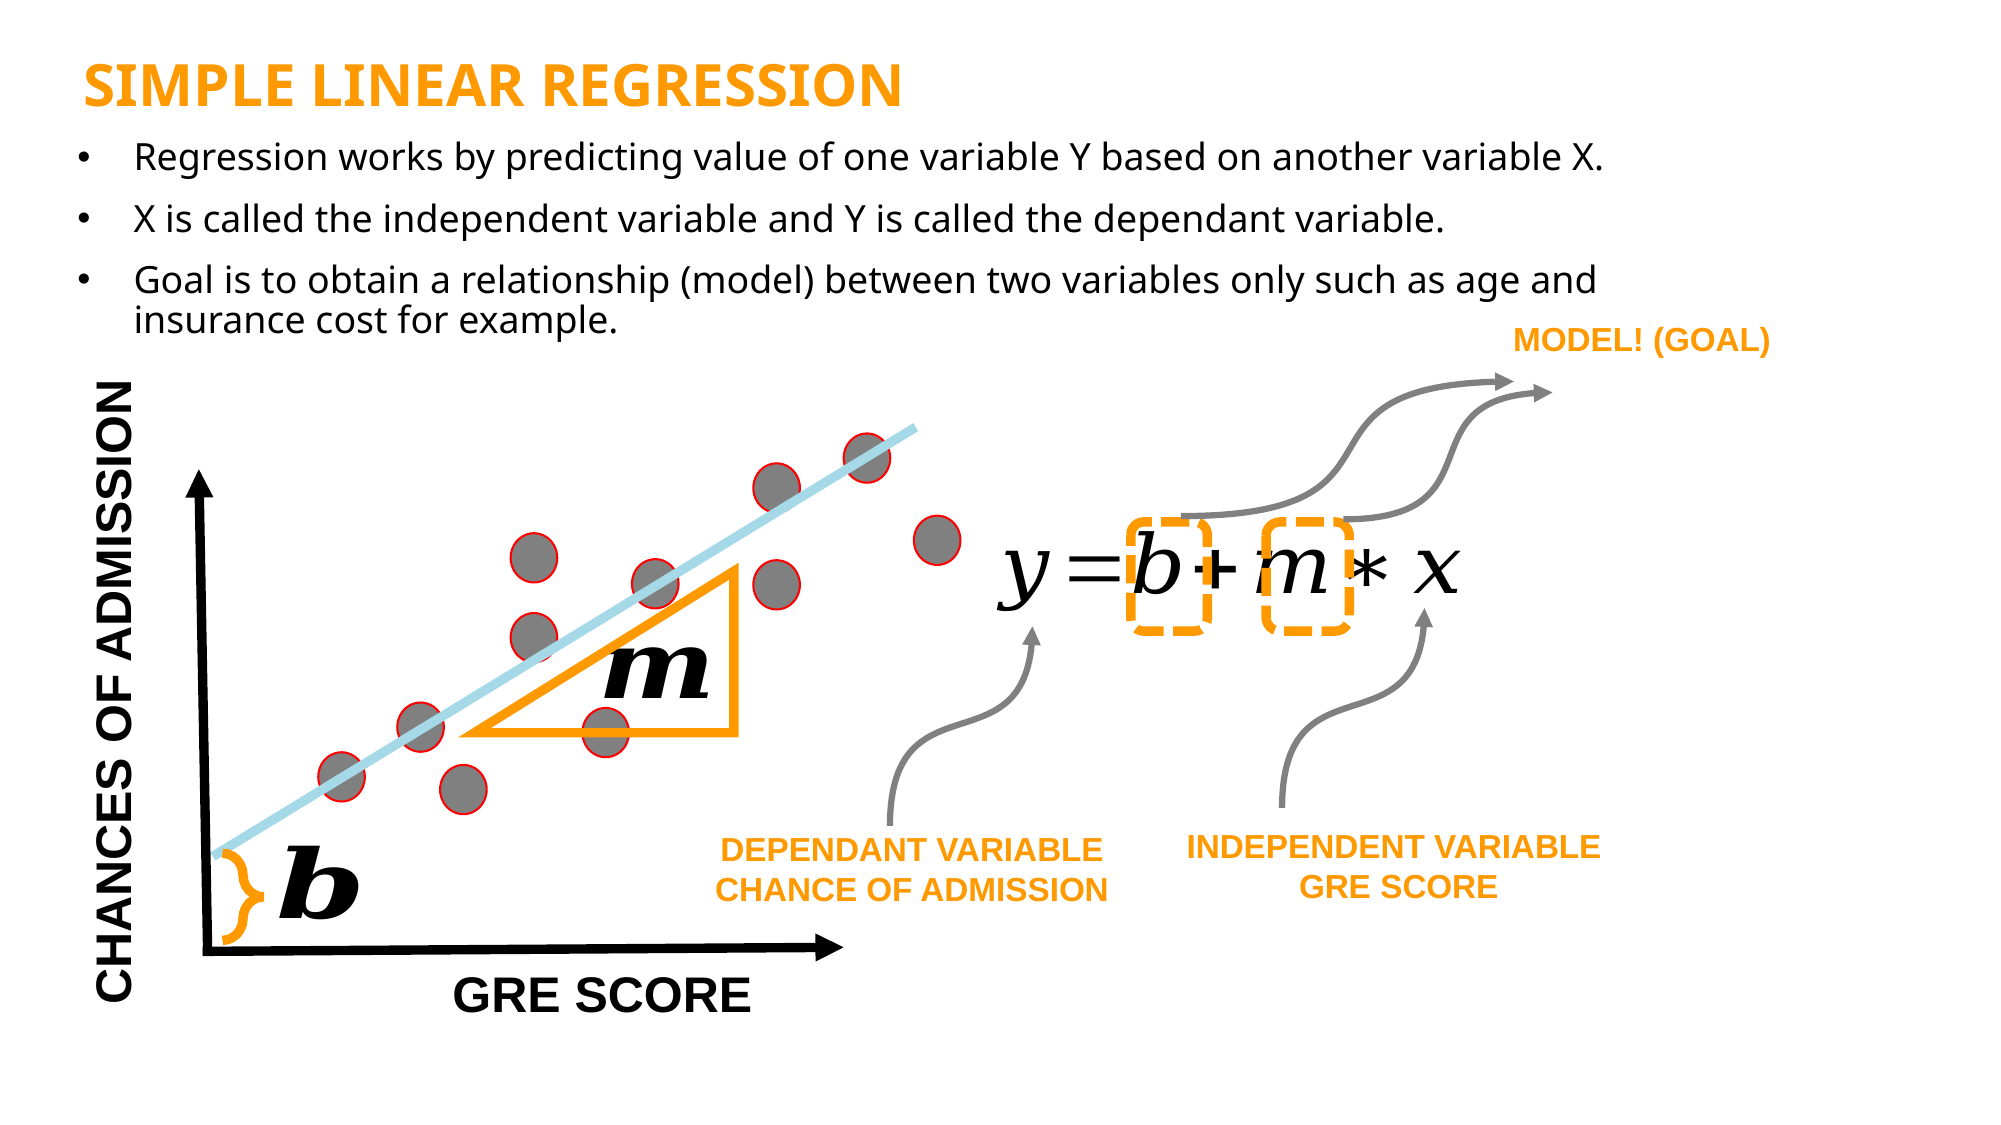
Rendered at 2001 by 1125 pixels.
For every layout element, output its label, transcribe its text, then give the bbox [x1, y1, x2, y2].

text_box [198, 469, 208, 956]
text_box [1253, 636, 1454, 780]
text_box SIMPLE LINEAR REGRESSION [69, 41, 1013, 126]
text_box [861, 654, 1061, 798]
text_box CHANCES OF ADMISSION [73, 364, 149, 1019]
text_box [916, 514, 962, 566]
text_box Regression works by predicting value of one variable Y based on another variable X. X is called the independent variable and Y is called the dependant variable. Goal is to obtain a relationship (model) between two variables only such as age and insurance cost for example. [62, 130, 1767, 874]
text_box GRE SCORE [437, 954, 769, 1030]
text_box [1129, 520, 1209, 633]
text_box INDEPENDENT VARIABLE GRE SCORE [1171, 817, 1626, 913]
text_box [168, 306, 1569, 803]
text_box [1180, 381, 1514, 517]
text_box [212, 427, 916, 857]
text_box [1343, 392, 1553, 520]
text_box [1265, 520, 1351, 633]
text_box [222, 857, 264, 942]
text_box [208, 947, 844, 952]
text_box MODEL! (GOAL) [1498, 310, 1787, 366]
text_box DEPENDANT VARIABLE CHANCE OF ADMISSION [700, 820, 1125, 916]
